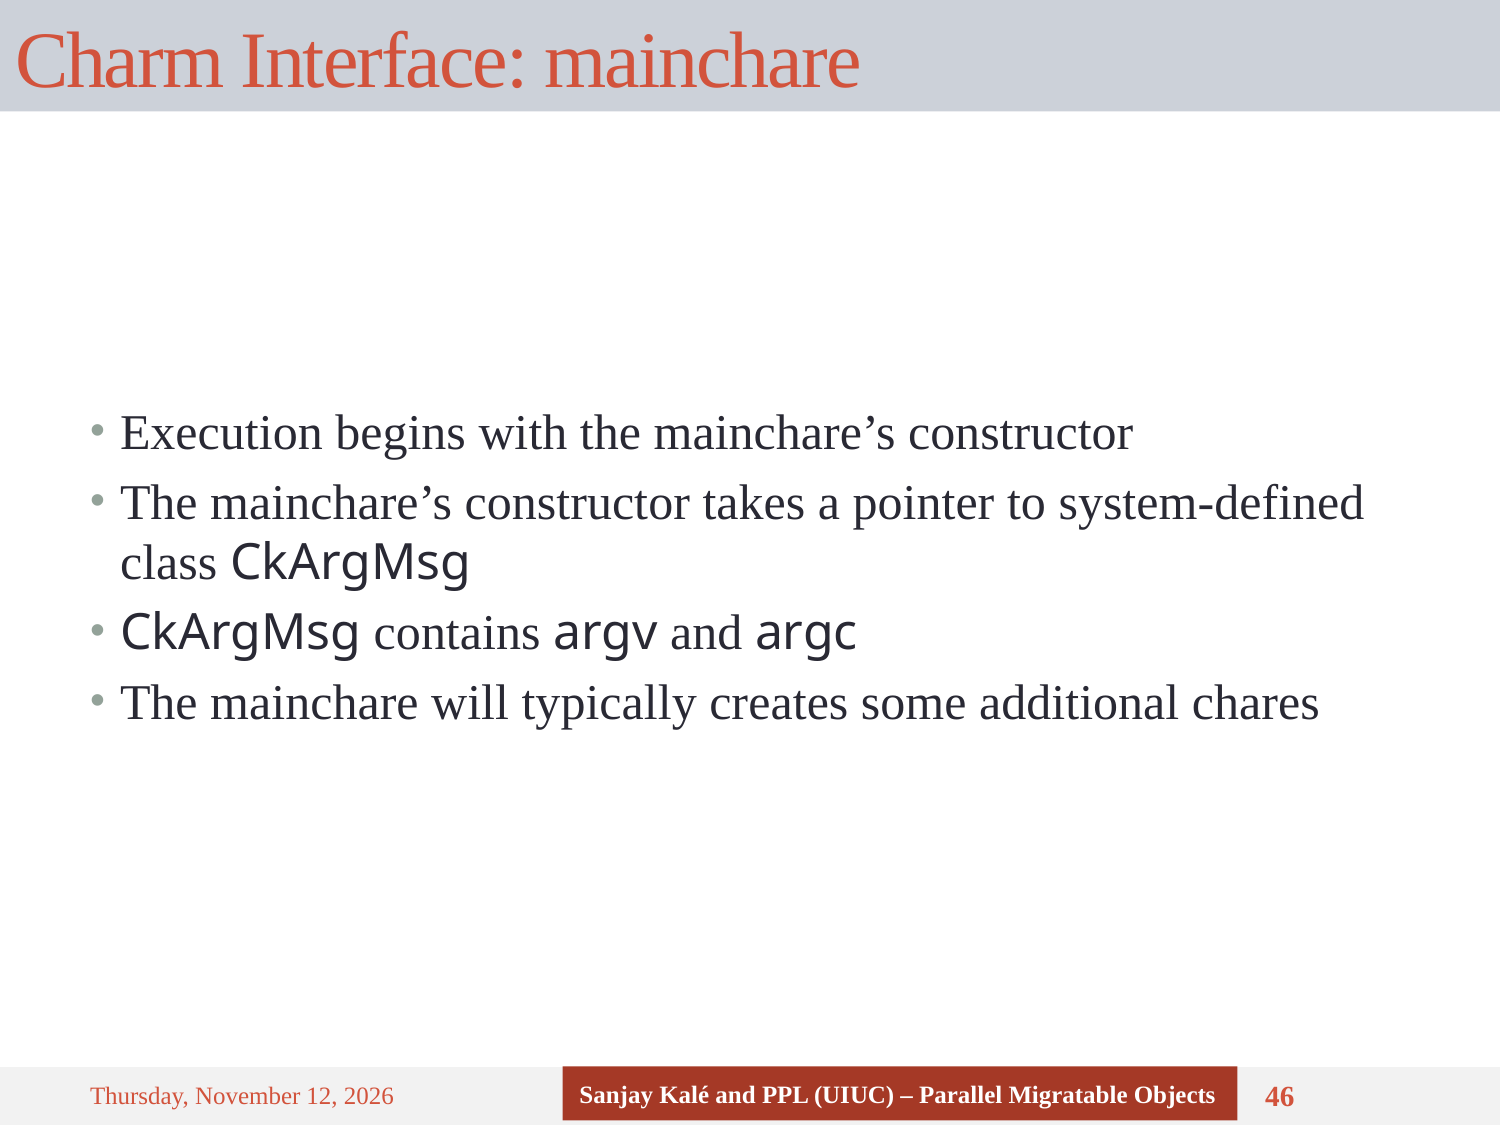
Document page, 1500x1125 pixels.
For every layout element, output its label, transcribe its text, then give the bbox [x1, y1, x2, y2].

title Charm Interface: mainchare [0, 0, 1500, 112]
footer Sanjay Kalé and PPL (UIUC) – Parallel Migratable Objects [562, 1066, 1238, 1121]
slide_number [75, 1067, 550, 1122]
slide_number 46 [1250, 1067, 1425, 1122]
list Execution begins with the mainchare’s constructor The mainchare’s constructor takes a pointer to system-defined class CkArgMsg CkArgMsg contains argv and argc The mainchare will typically creates some additional chares [75, 392, 1425, 802]
